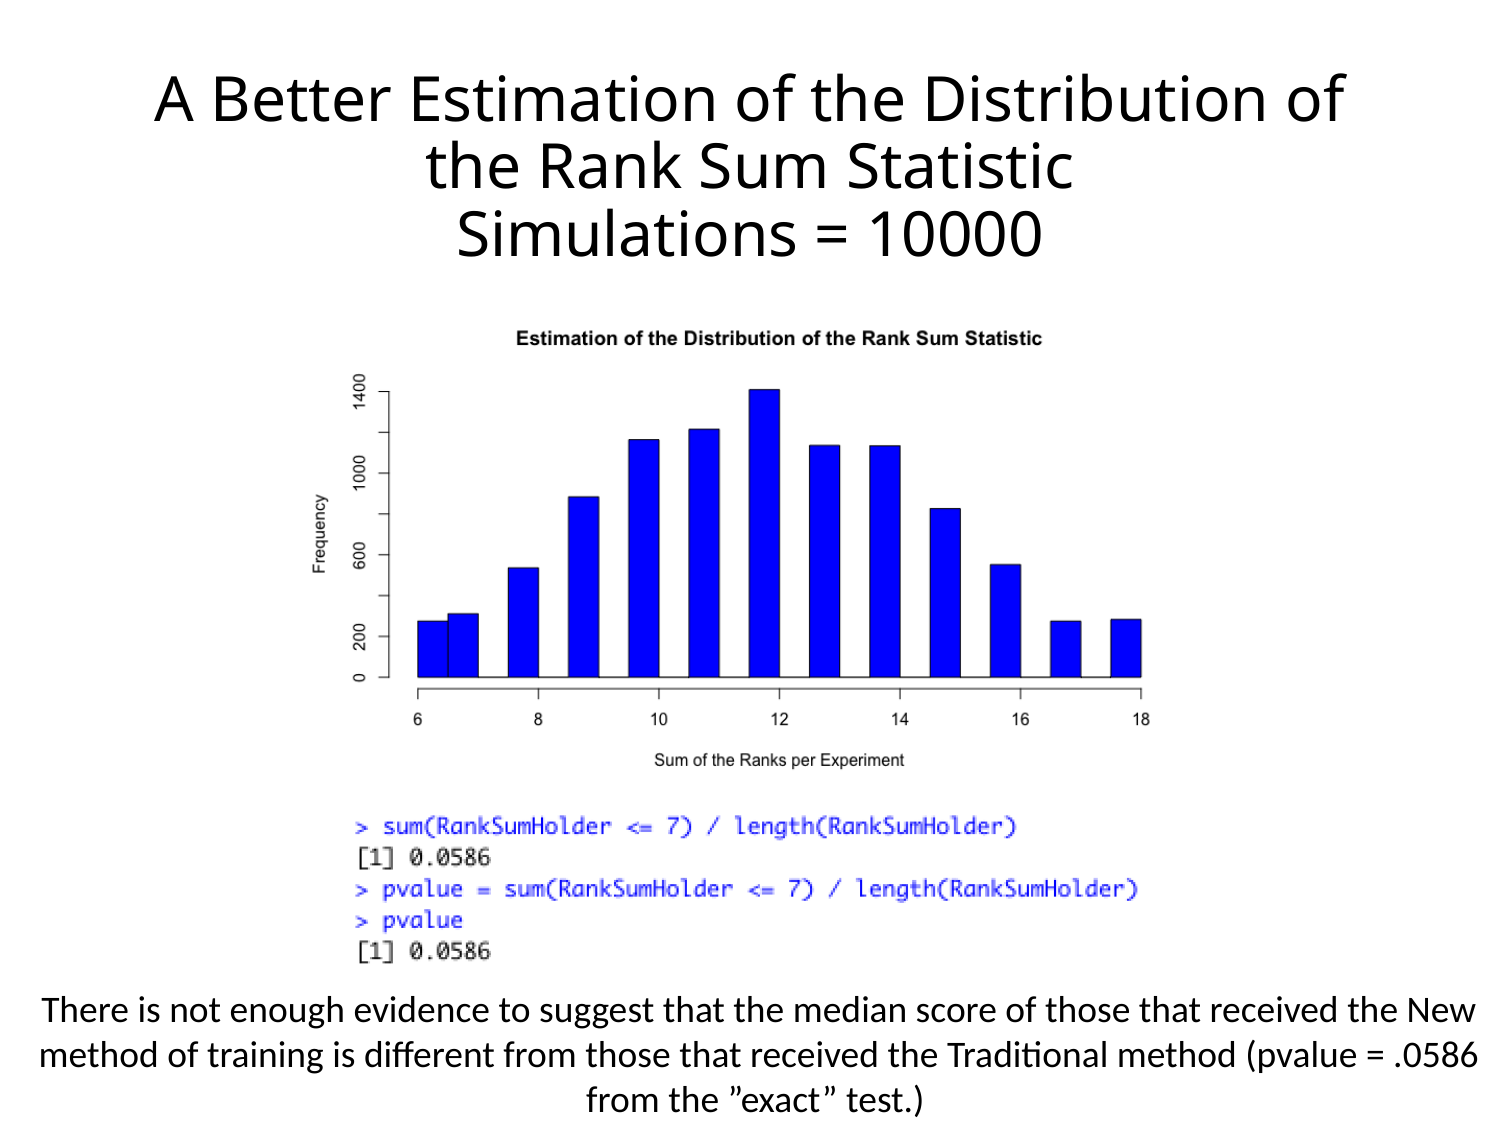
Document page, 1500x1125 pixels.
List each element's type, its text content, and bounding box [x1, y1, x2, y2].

title A Better Estimation of the Distribution of the Rank Sum Statistic Simulations = 10000 [103, 59, 1397, 278]
picture [307, 296, 1212, 791]
text_box There is not enough evidence to suggest that the median score of those that received the New method of training is different from those that received the Traditional method (pvalue = .0586 from the ”exact” test.) [5, 977, 1500, 1125]
picture [345, 807, 1152, 978]
